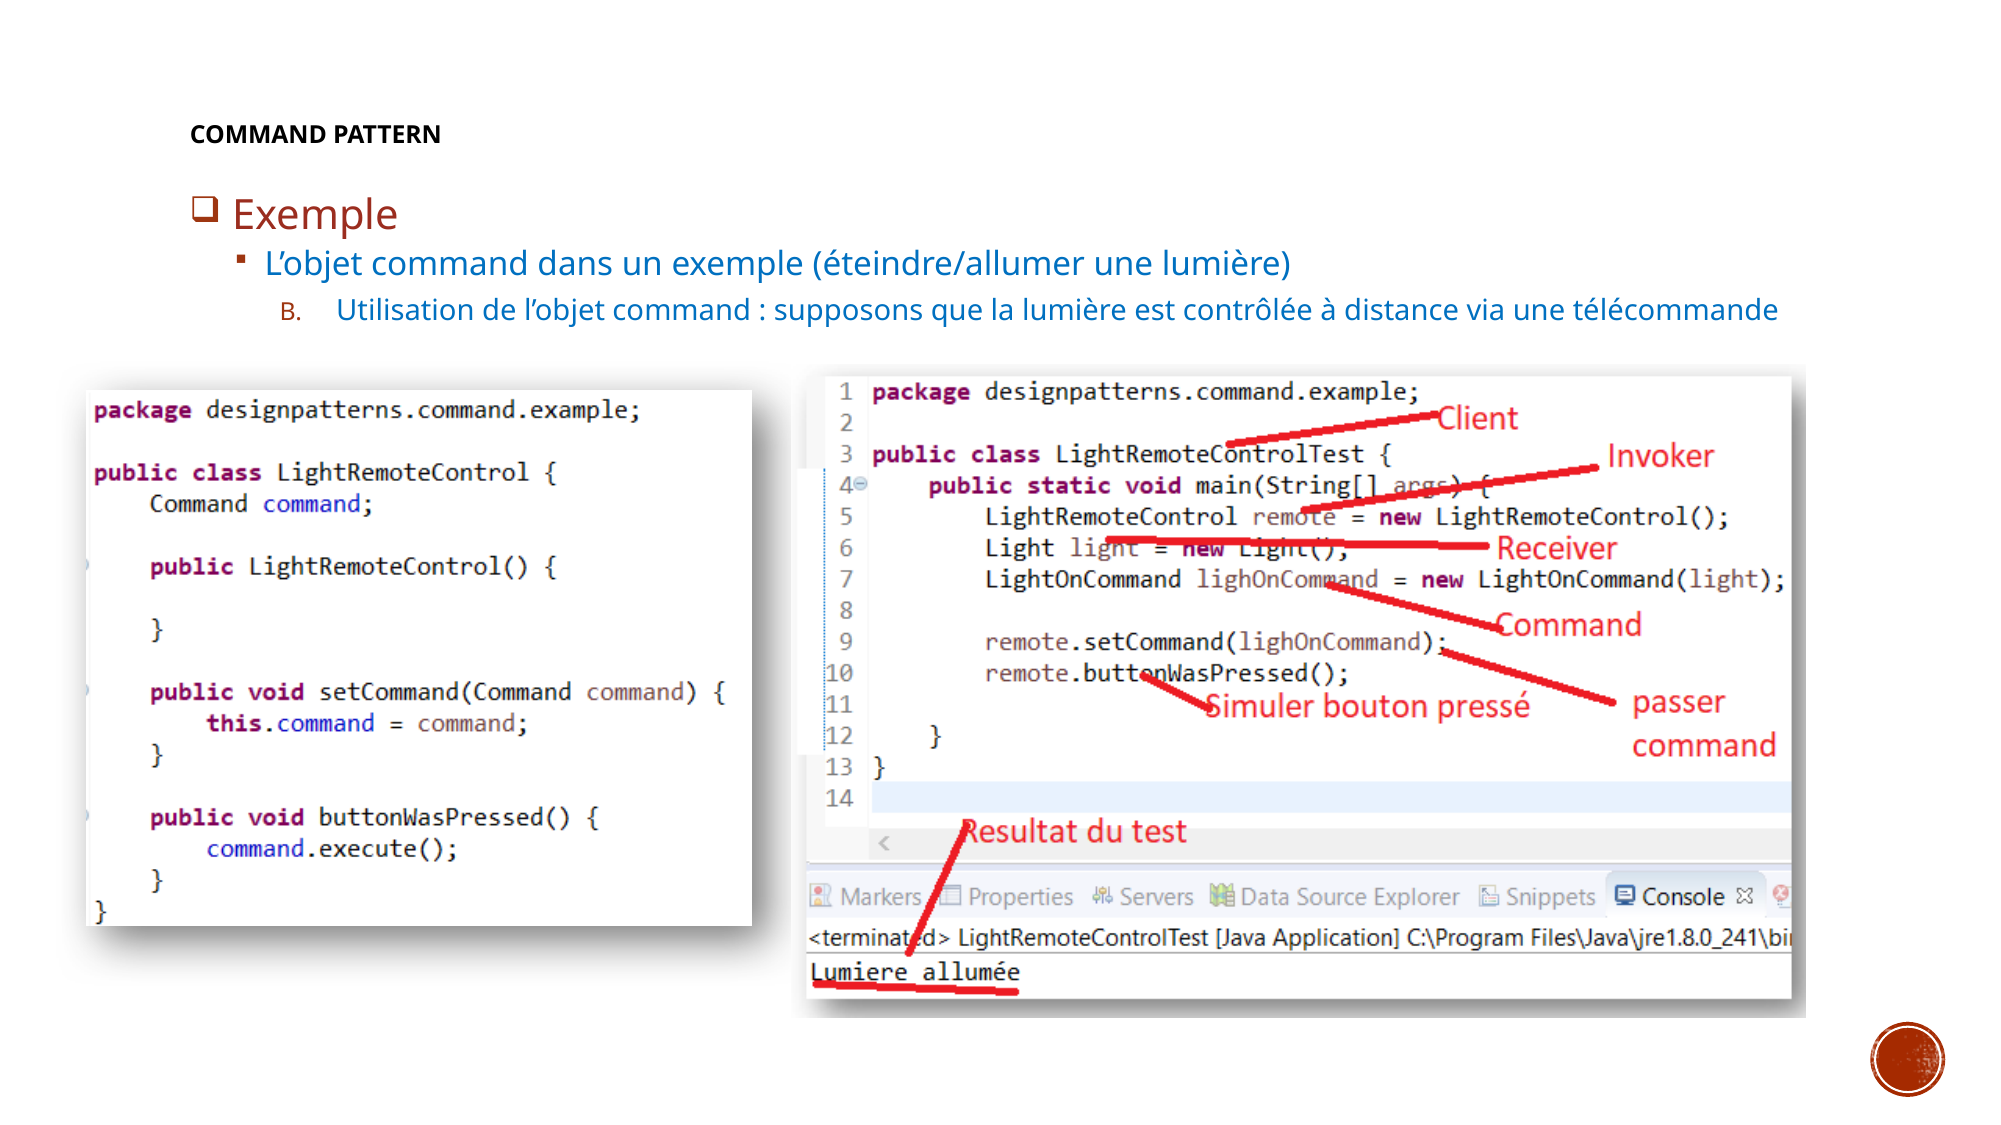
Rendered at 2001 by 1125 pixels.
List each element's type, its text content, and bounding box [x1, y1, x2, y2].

title Command Pattern [174, 34, 1825, 186]
text_box Exemple L’objet command dans un exemple (éteindre/allumer une lumière) Utilisation de l’objet command : supposons que la lumière est contrôlée à distance via une télécommande [174, 186, 1914, 959]
picture [791, 364, 1806, 1018]
picture [86, 390, 752, 926]
